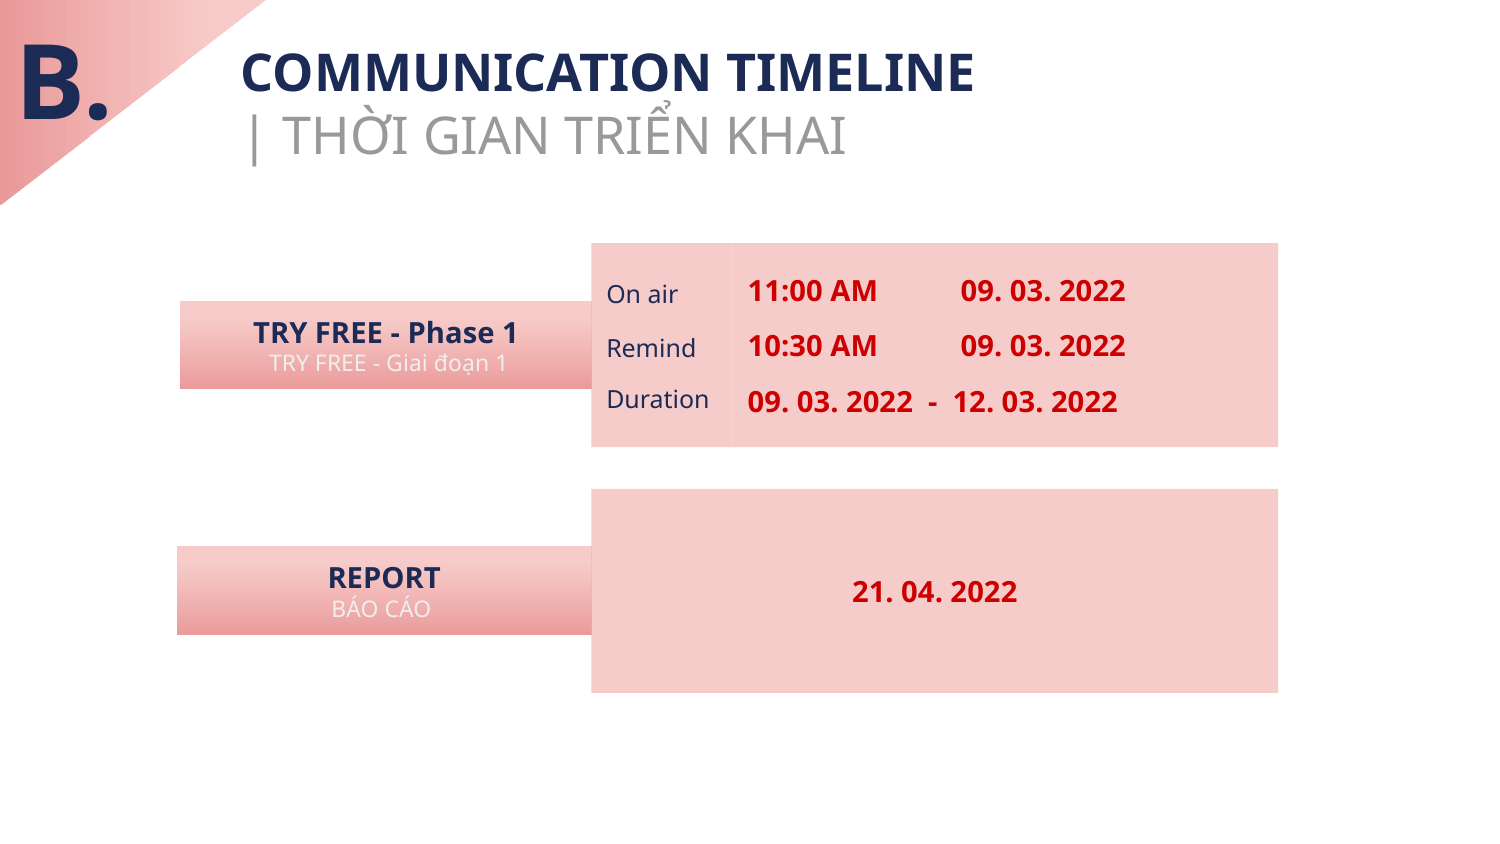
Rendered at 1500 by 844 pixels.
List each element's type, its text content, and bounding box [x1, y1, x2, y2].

title TRY FREE - Phase 1 TRY FREE - Giai đoạn 1 [180, 301, 591, 389]
title 11:00 AM 09. 03. 2022 10:30 AM 09. 03. 2022 09. 03. 2022 - 12. 03. 2022 [733, 243, 1279, 448]
title 21. 04. 2022 [591, 488, 1279, 693]
title On air Remind Duration [591, 243, 733, 448]
text_box COMMUNICATION TIMELINE | THỜI GIAN TRIỂN KHAI [266, 0, 1472, 205]
title REPORT BÁO CÁO [177, 546, 591, 635]
title B. [0, 0, 266, 205]
